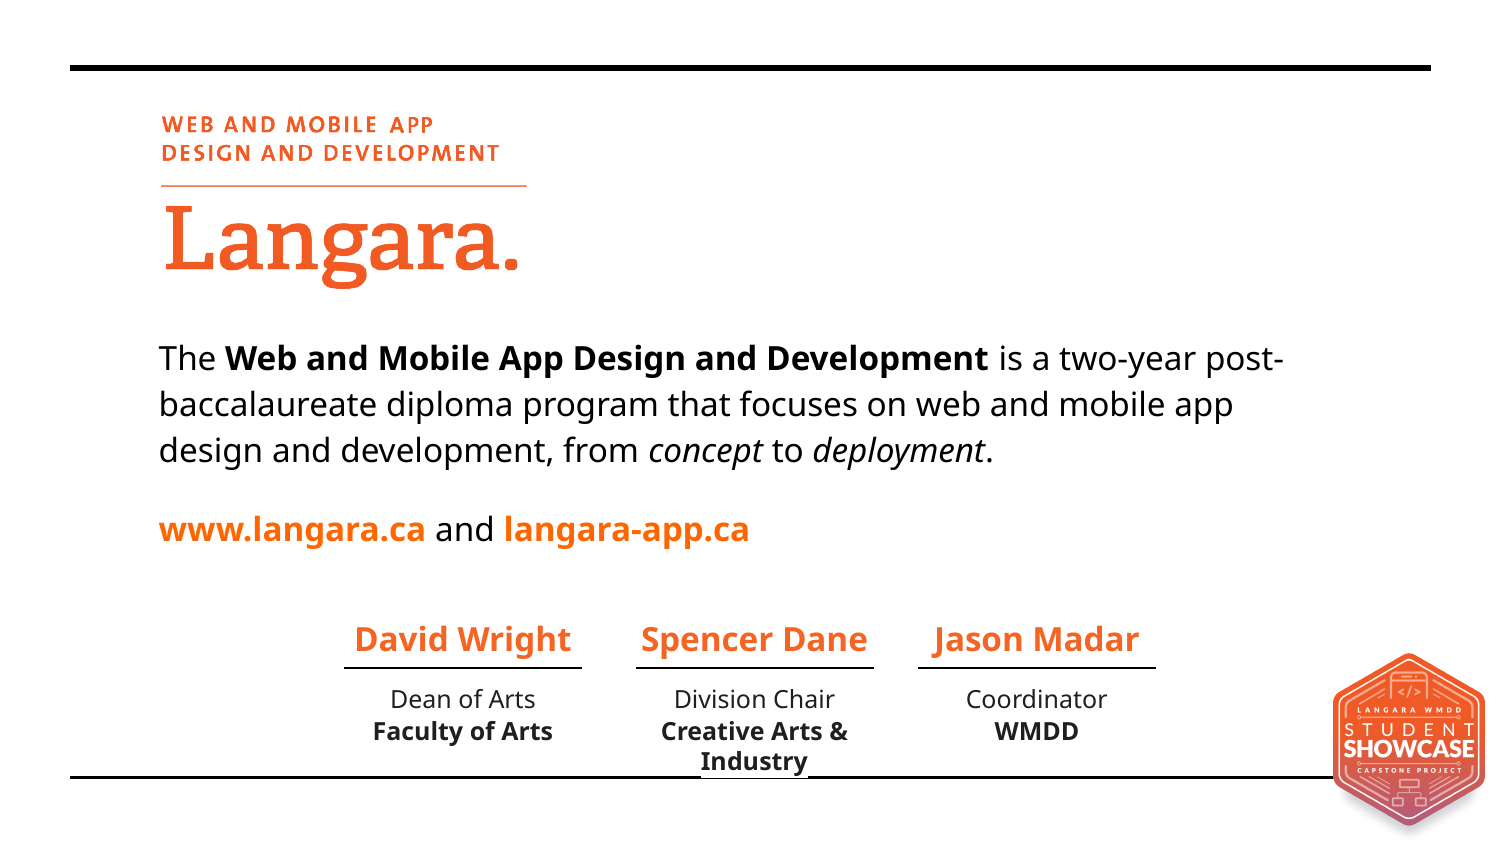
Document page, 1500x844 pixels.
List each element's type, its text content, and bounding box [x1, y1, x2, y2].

picture [1332, 653, 1485, 841]
list Dean of Arts Faculty of Arts [299, 668, 591, 782]
list Division Chair Creative Arts & Industry [591, 668, 918, 782]
text_box Jason Madar [909, 602, 1192, 664]
text_box David Wright [308, 602, 600, 664]
picture [161, 116, 527, 289]
text_box Spencer Dane [600, 602, 909, 664]
list Coordinator WMDD [918, 668, 1201, 782]
list The Web and Mobile App Design and Development is a two-year post-baccalaureate diploma program that focuses on web and mobile app design and development, from concept to deployment. www.langara.ca and langara-app.ca [143, 316, 1351, 546]
